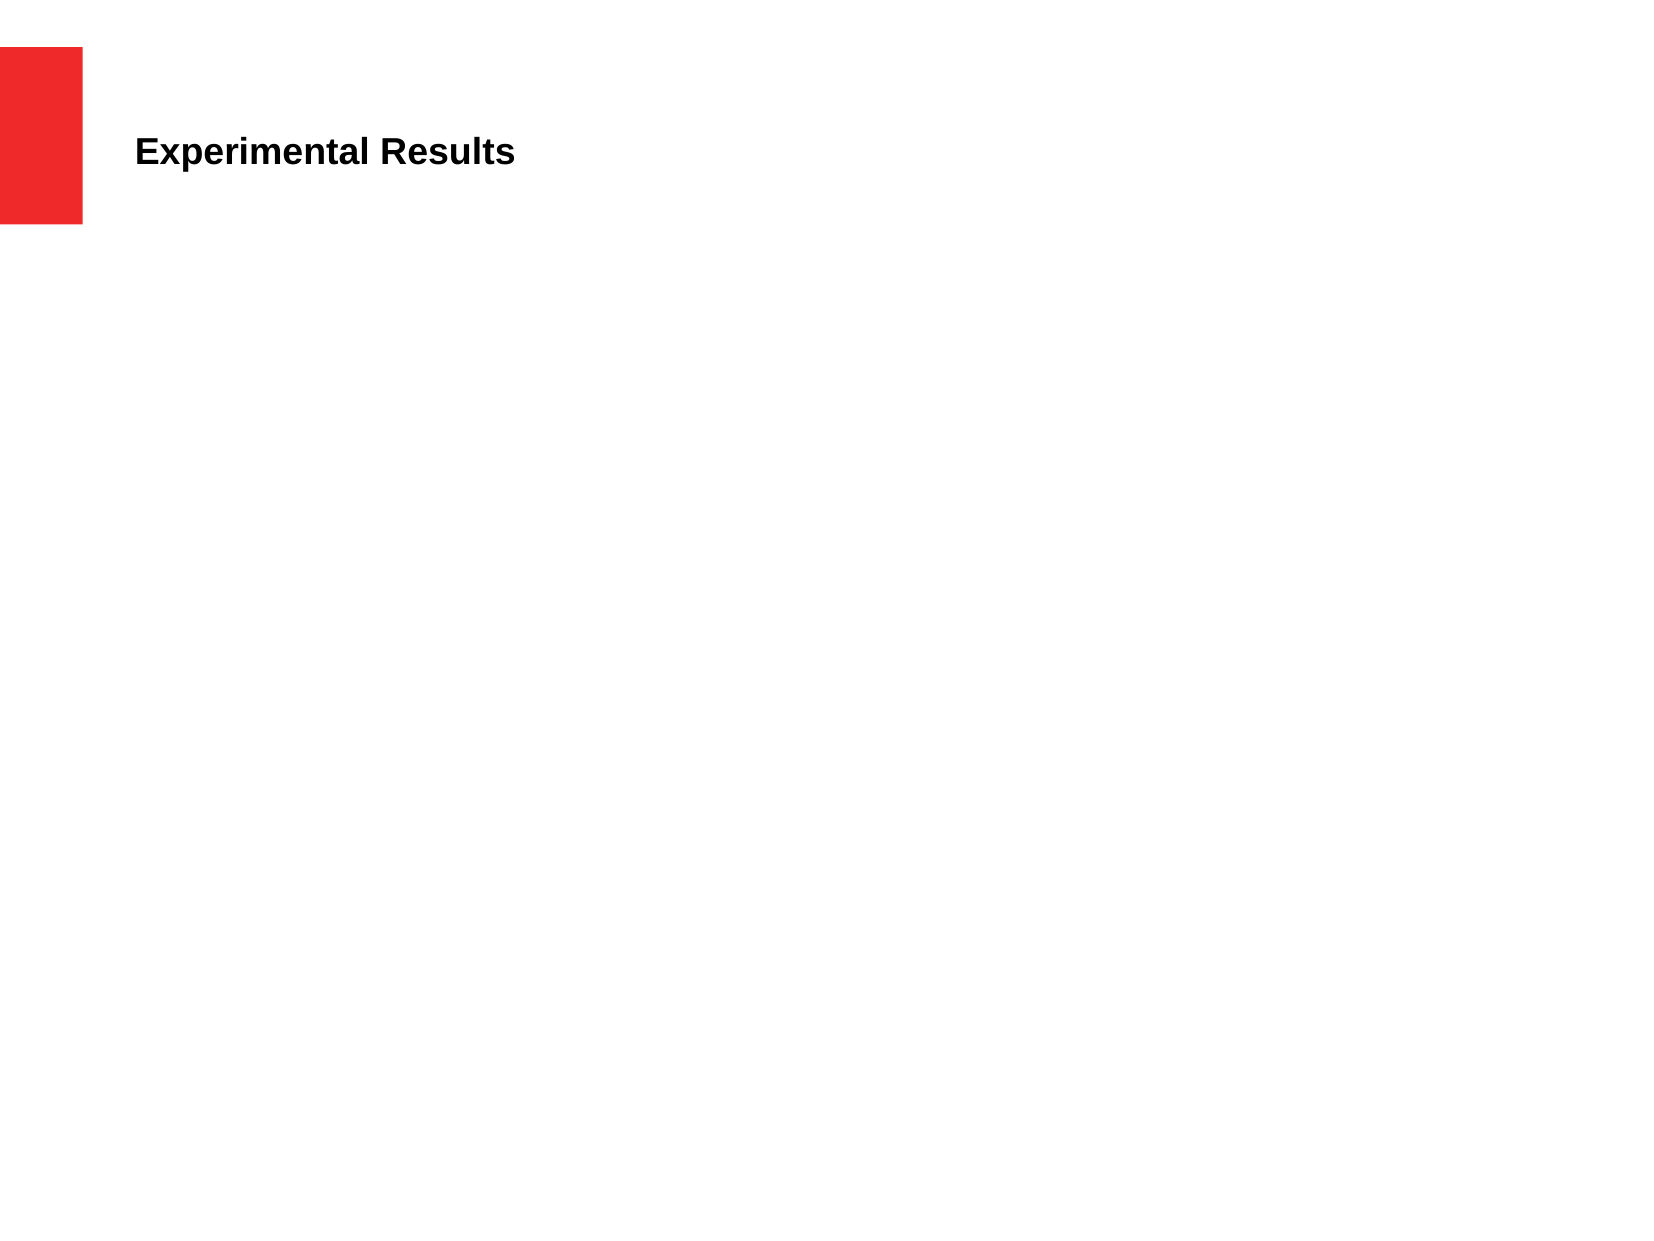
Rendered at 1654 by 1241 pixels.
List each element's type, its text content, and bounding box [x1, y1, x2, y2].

text_box Experimental Results [119, 119, 660, 177]
